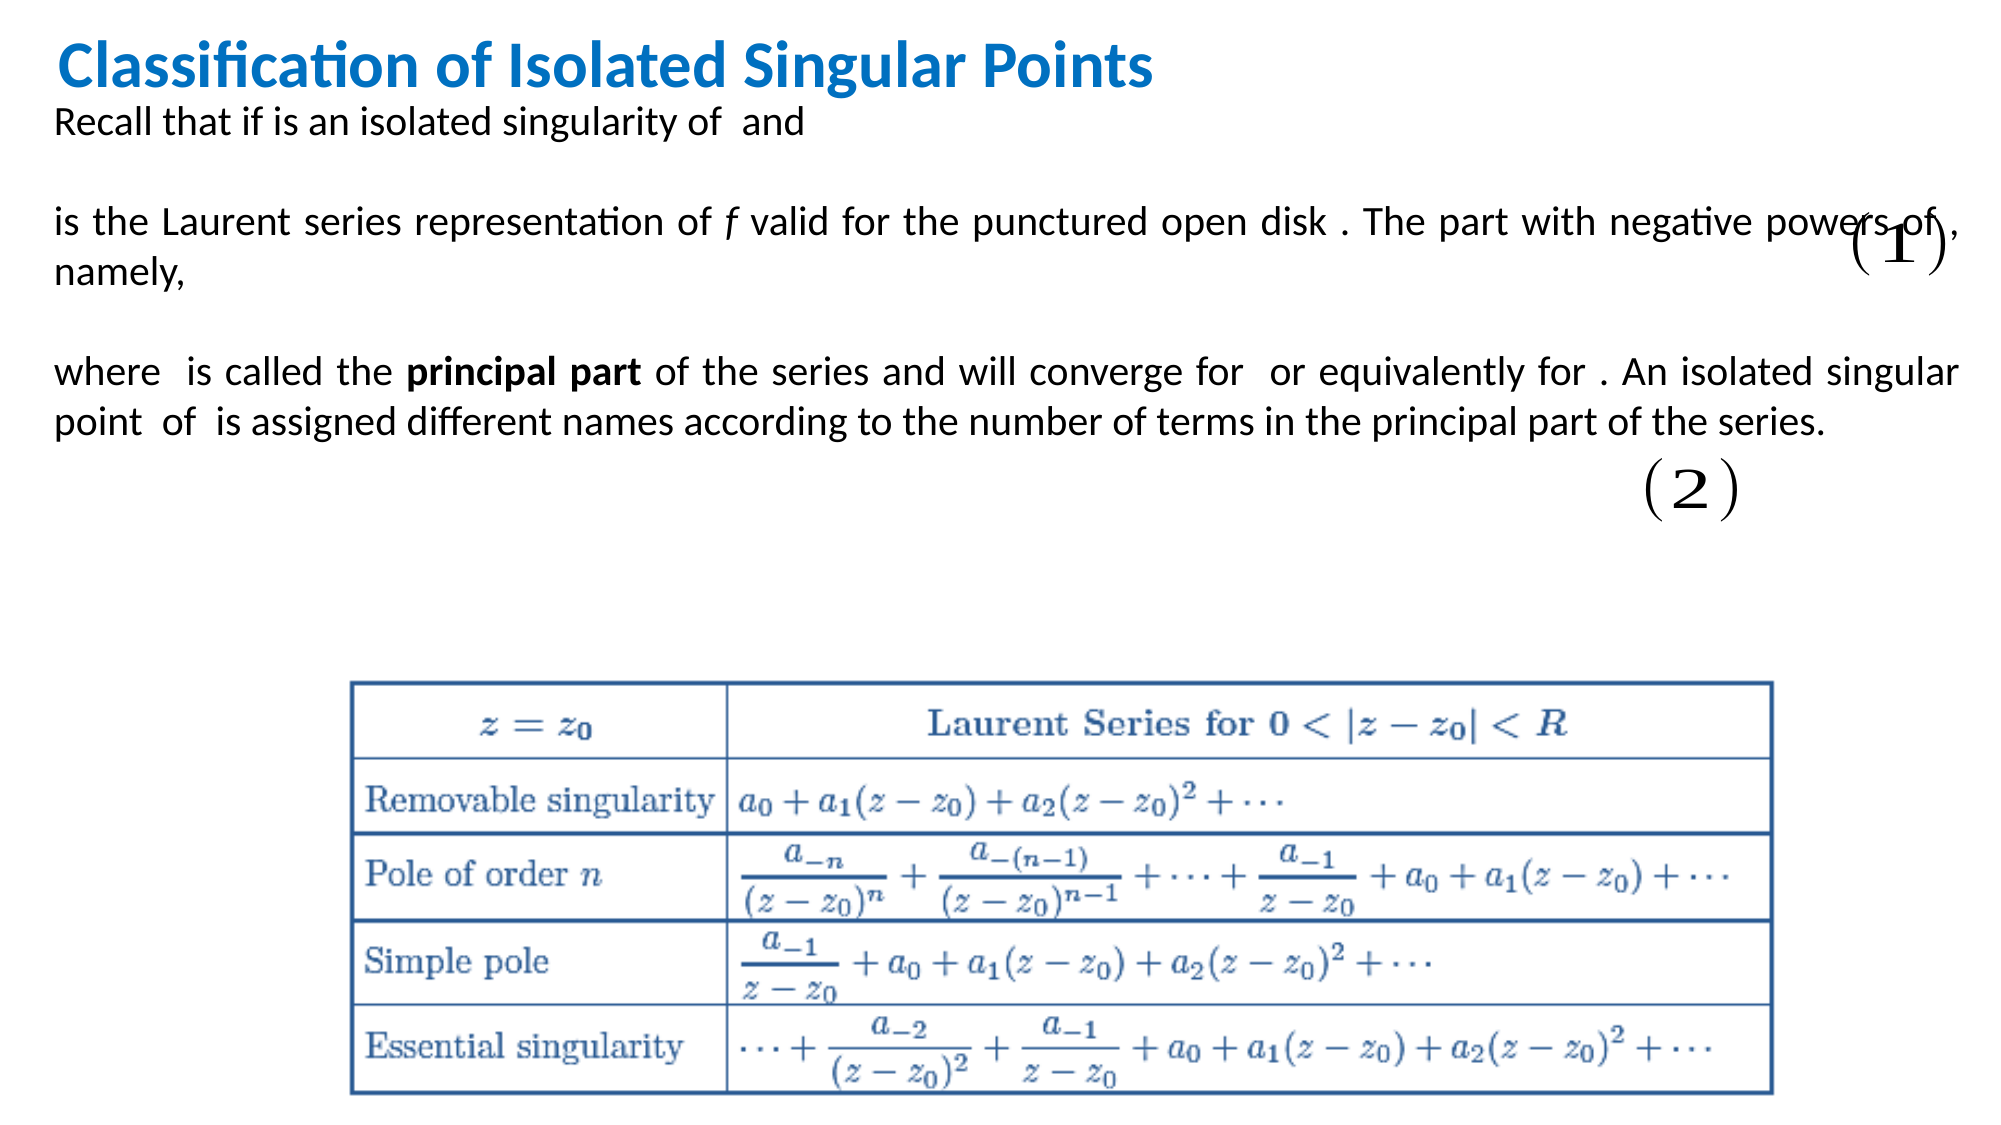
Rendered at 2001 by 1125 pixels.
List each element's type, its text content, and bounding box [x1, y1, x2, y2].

text_box Classification of Isolated Singular Points [44, 13, 1171, 109]
picture [344, 675, 1782, 1100]
